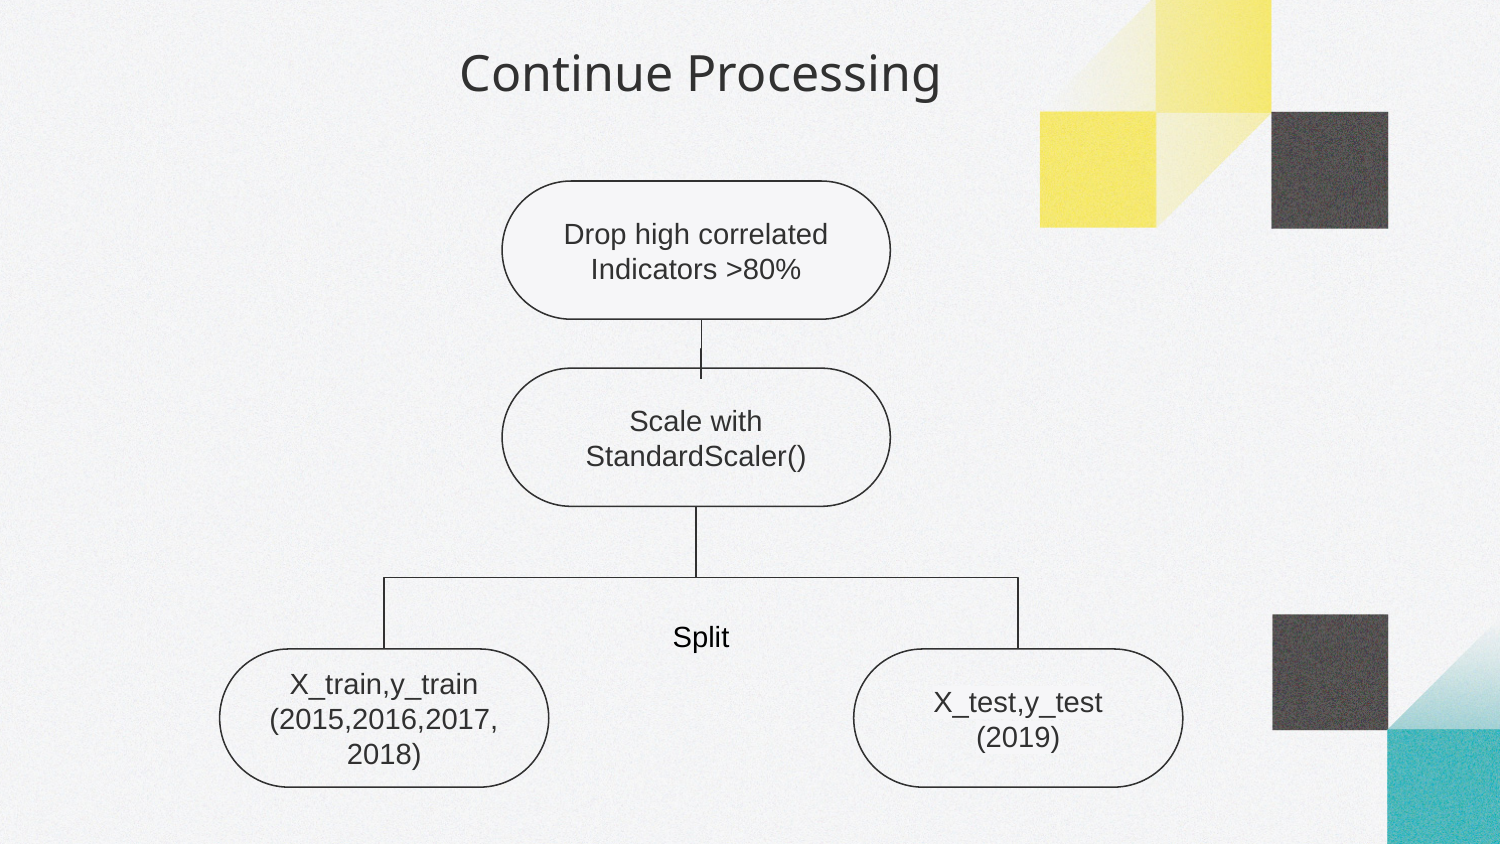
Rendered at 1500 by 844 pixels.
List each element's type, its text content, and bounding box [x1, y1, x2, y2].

title Continue Processing [412, 22, 990, 121]
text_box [219, 180, 1183, 788]
picture [0, 0, 1500, 844]
